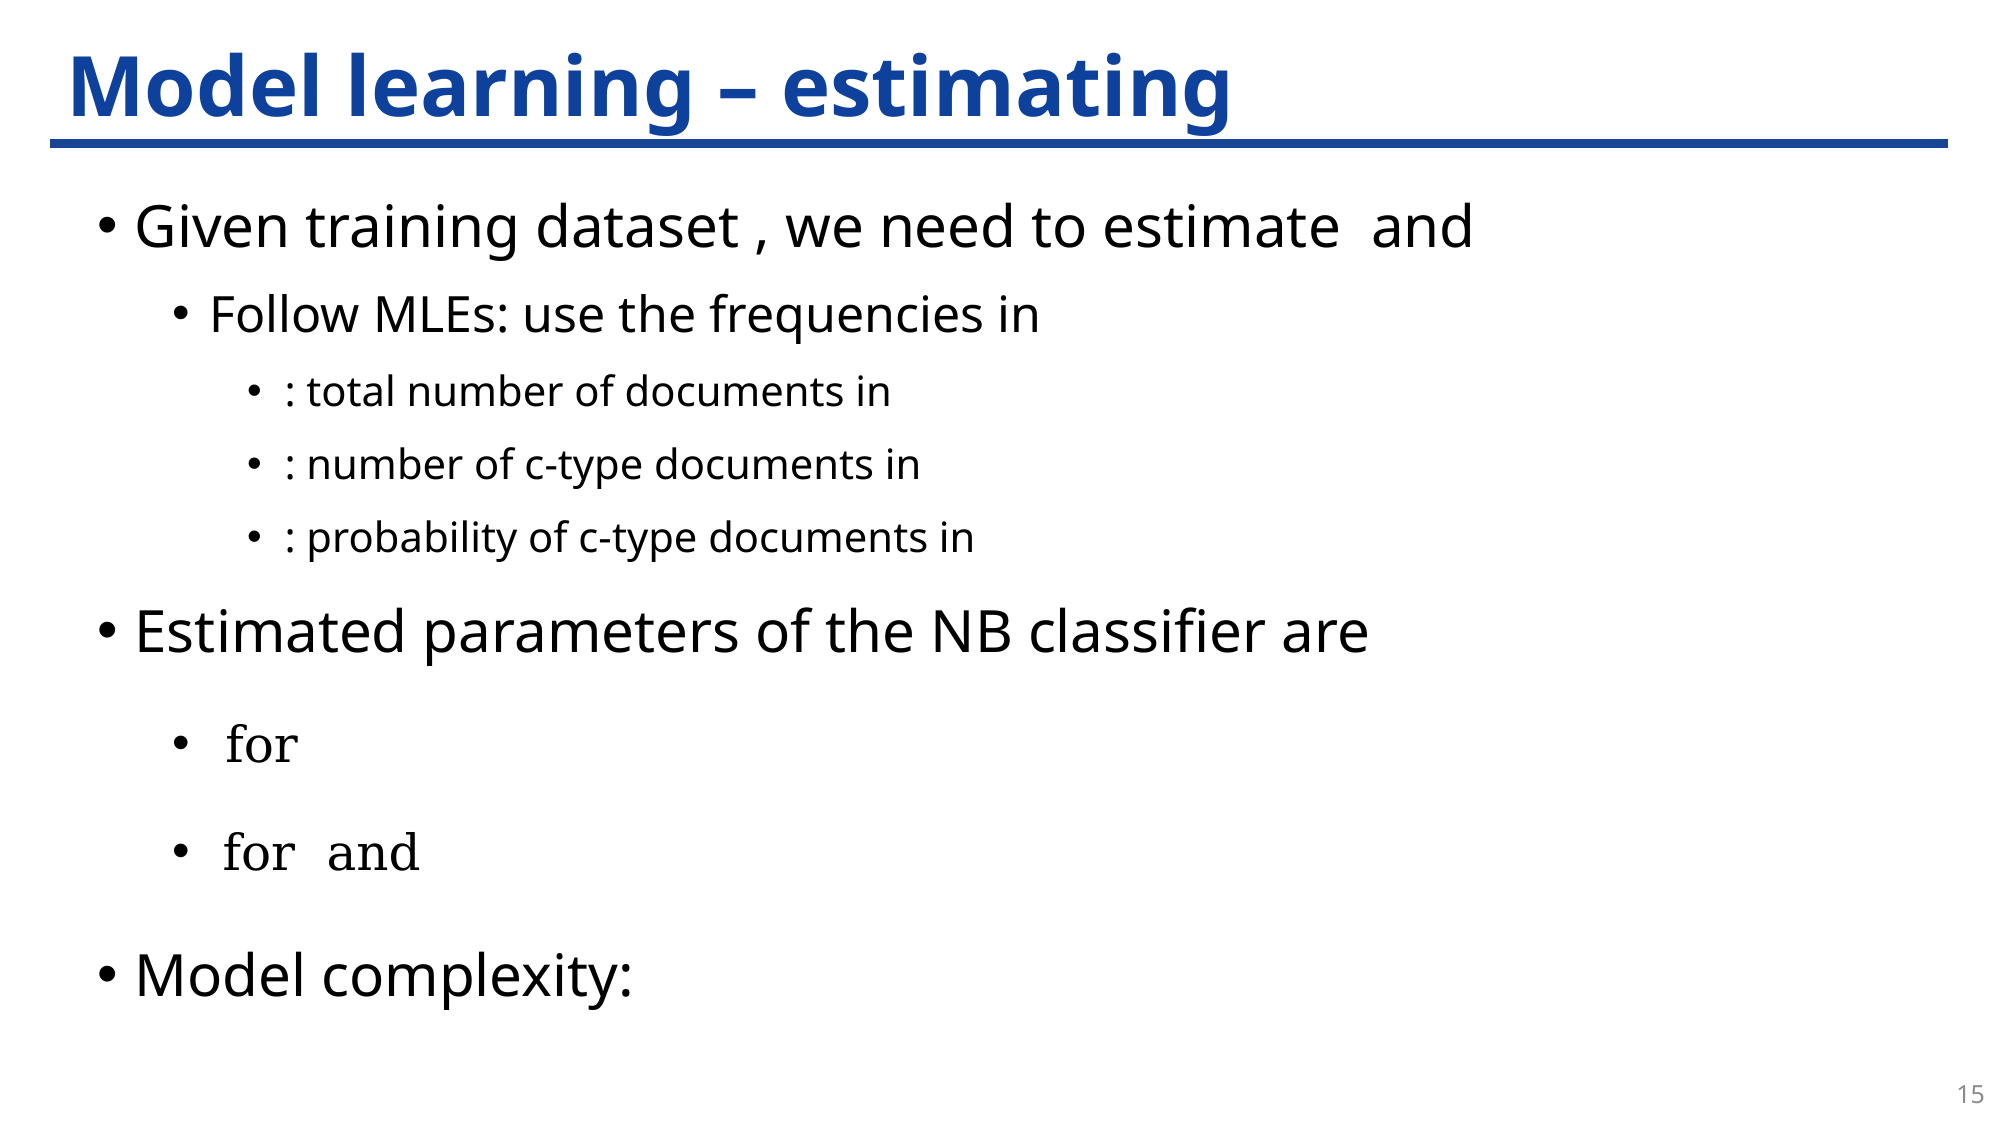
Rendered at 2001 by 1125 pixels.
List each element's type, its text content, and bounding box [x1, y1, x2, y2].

slide_number 15 [1899, 1065, 2000, 1125]
